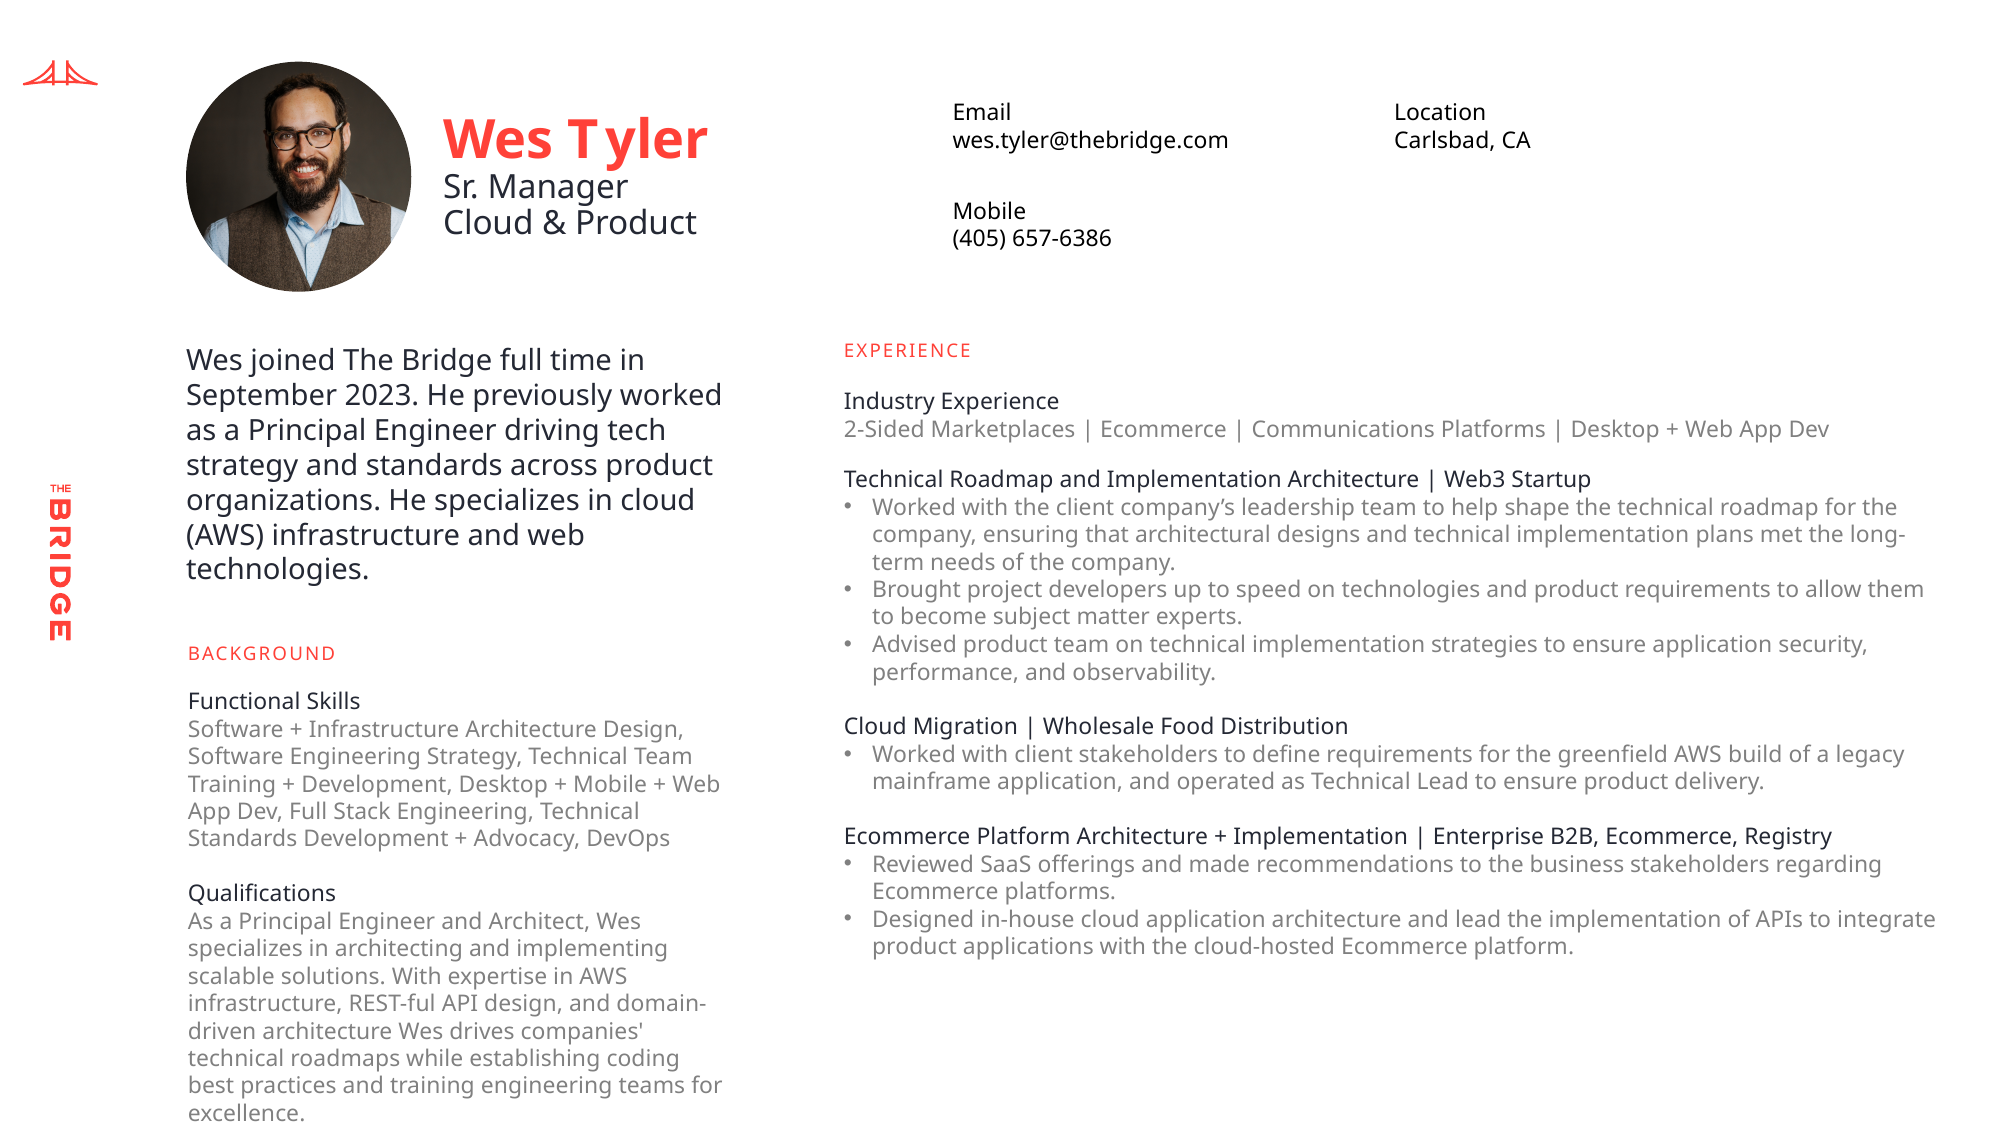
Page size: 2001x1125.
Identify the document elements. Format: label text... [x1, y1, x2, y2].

text_box Location Carlsbad, CA [1394, 97, 1712, 181]
text_box Wes Tyler Sr. Manager Cloud & Product [443, 67, 953, 287]
text_box Industry Experience 2-Sided Marketplaces | Ecommerce | Communications Platforms | Desktop + Web App Dev [843, 386, 1943, 442]
text_box EXPERIENCE [843, 341, 1265, 370]
text_box Functional Skills Software + Infrastructure Architecture Design, Software Engineering Strategy, Technical Team Training + Development, Desktop + Mobile + Web App Dev, Full Stack Engineering, Technical Standards Development + Advocacy, DevOps Qualifications As a Principal Engineer and Architect, Wes specializes in architecting and implementing scalable solutions. With expertise in AWS infrastructure, REST-ful API design, and domain-driven architecture Wes drives companies' technical roadmaps while establishing coding best practices and training engineering teams for excellence. [187, 686, 734, 1125]
text_box BACKGROUND [187, 644, 580, 669]
text_box Email wes.tyler@thebridge.com [952, 97, 1394, 153]
text_box Mobile (405) 657-6386 [952, 196, 1449, 252]
text_box Technical Roadmap and Implementation Architecture | Web3 Startup Worked with the client company’s leadership team to help shape the technical roadmap for the company, ensuring that architectural designs and technical implementation plans met the long-term needs of the company. Brought project developers up to speed on technologies and product requirements to allow them to become subject matter experts. Advised product team on technical implementation strategies to ensure application security, performance, and observability. Cloud Migration | Wholesale Food Distribution Worked with client stakeholders to define requirements for the greenfield AWS build of a legacy mainframe application, and operated as Technical Lead to ensure product delivery. Ecommerce Platform Architecture + Implementation | Enterprise B2B, Ecommerce, Registry Reviewed SaaS offerings and made recommendations to the business stakeholders regarding Ecommerce platforms. Designed in-house cloud application architecture and lead the implementation of APIs to integrate product applications with the cloud-hosted Ecommerce platform. [844, 464, 1941, 1015]
picture [186, 61, 412, 292]
text_box Wes joined The Bridge full time in September 2023. He previously worked as a Principal Engineer driving tech strategy and standards across product organizations. He specializes in cloud (AWS) infrastructure and web technologies. [186, 341, 732, 586]
